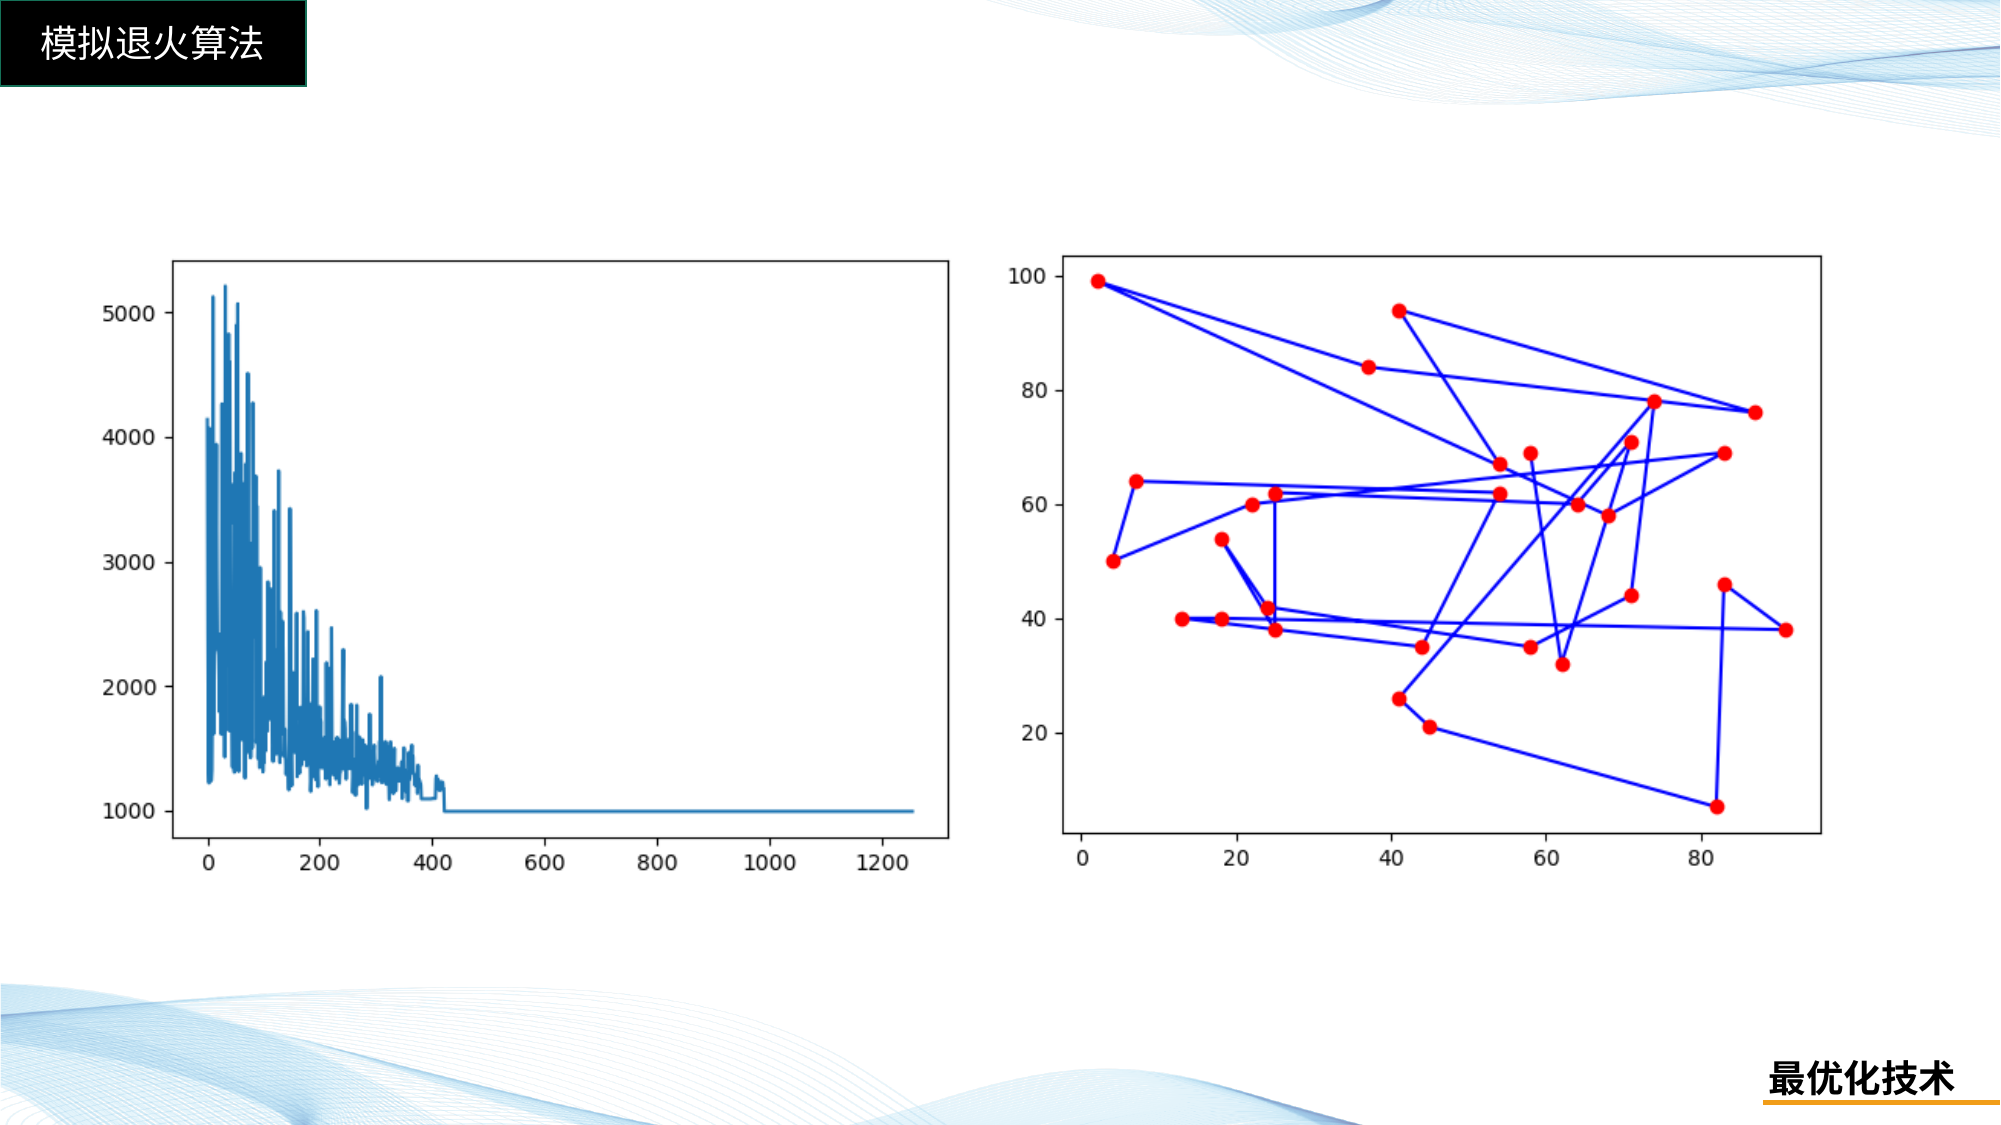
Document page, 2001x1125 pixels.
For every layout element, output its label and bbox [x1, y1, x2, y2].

picture [885, 1, 1999, 148]
picture [69, 173, 1859, 908]
picture [2, 977, 1590, 1125]
